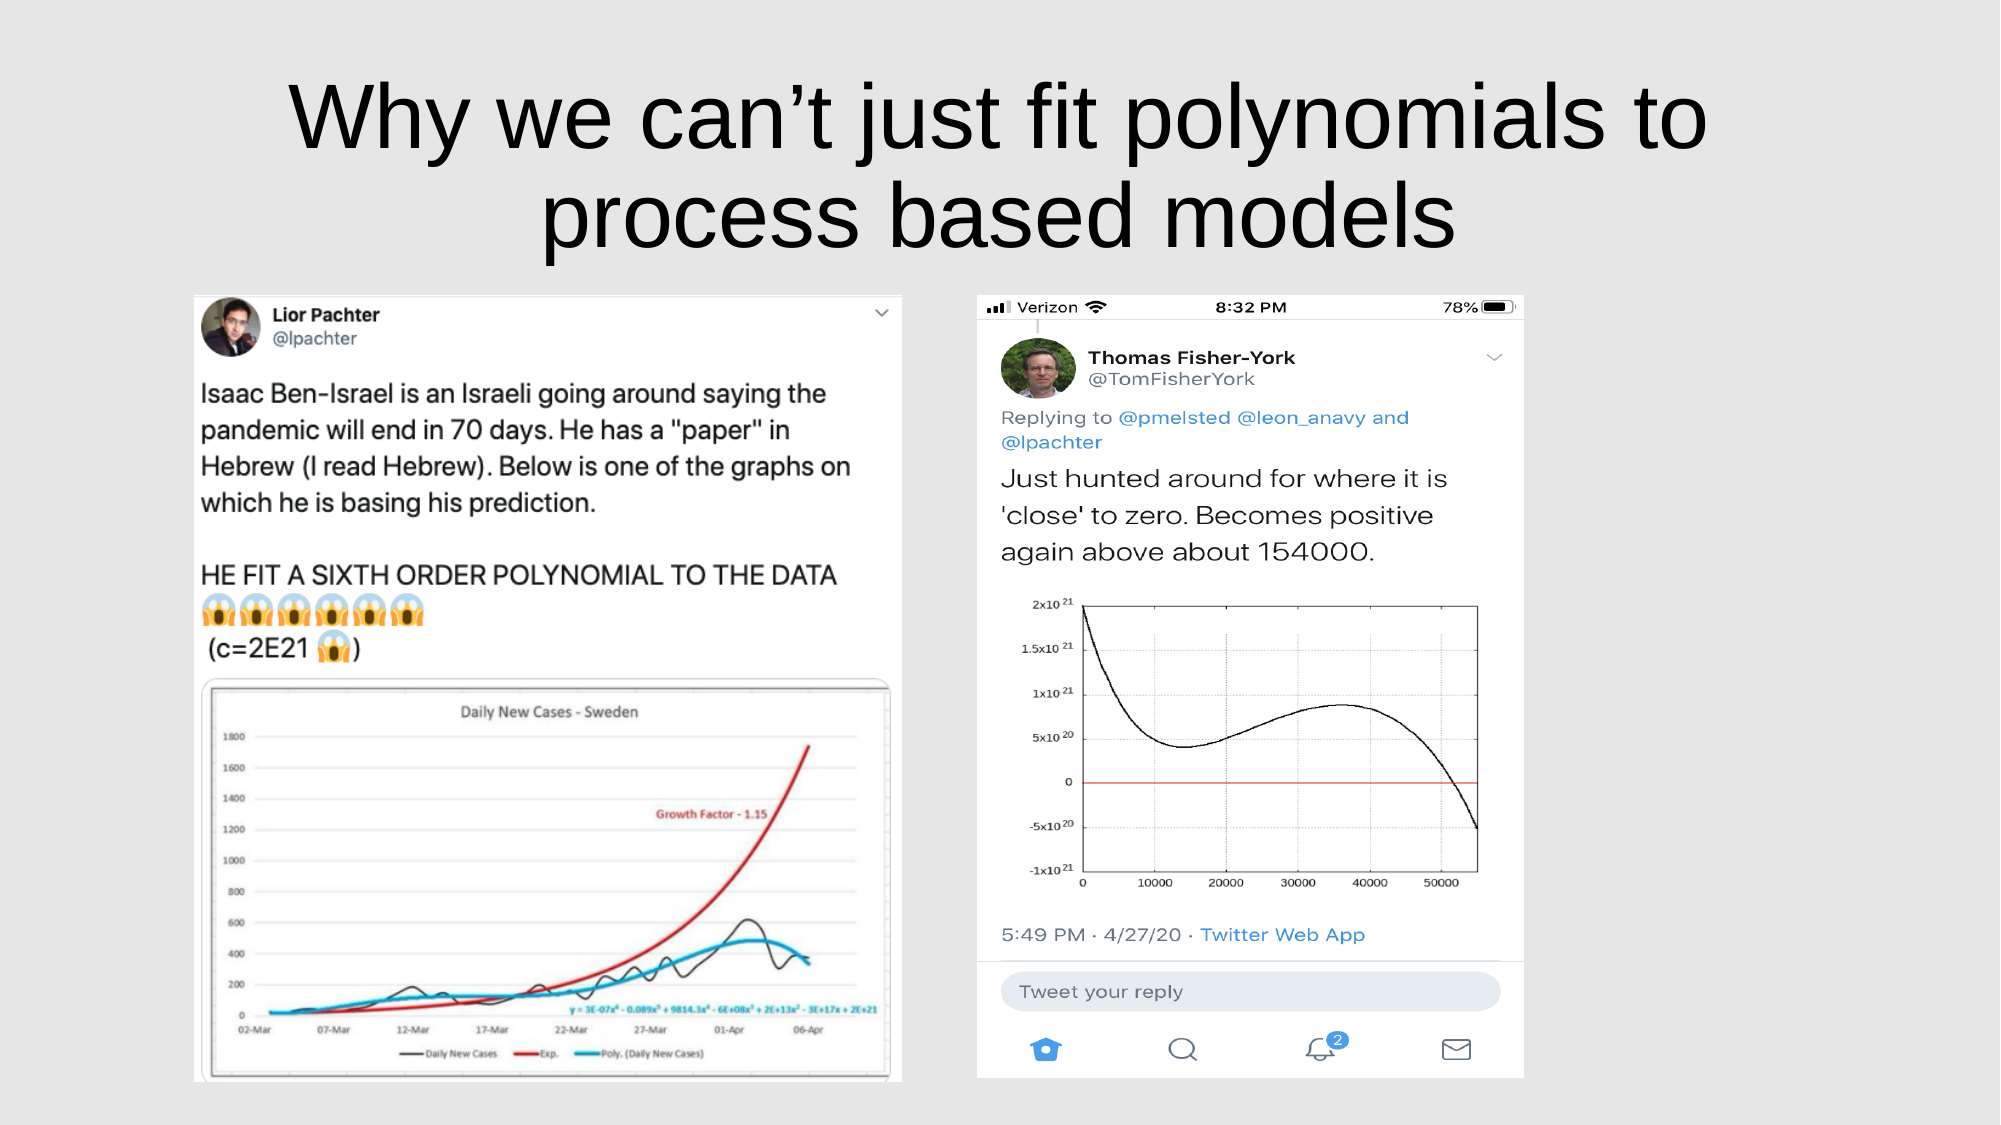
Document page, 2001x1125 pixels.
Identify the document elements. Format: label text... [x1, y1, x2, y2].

picture [194, 295, 902, 1082]
picture [977, 295, 1524, 1078]
title Why we can’t just fit polynomials to process based models [137, 59, 1863, 278]
